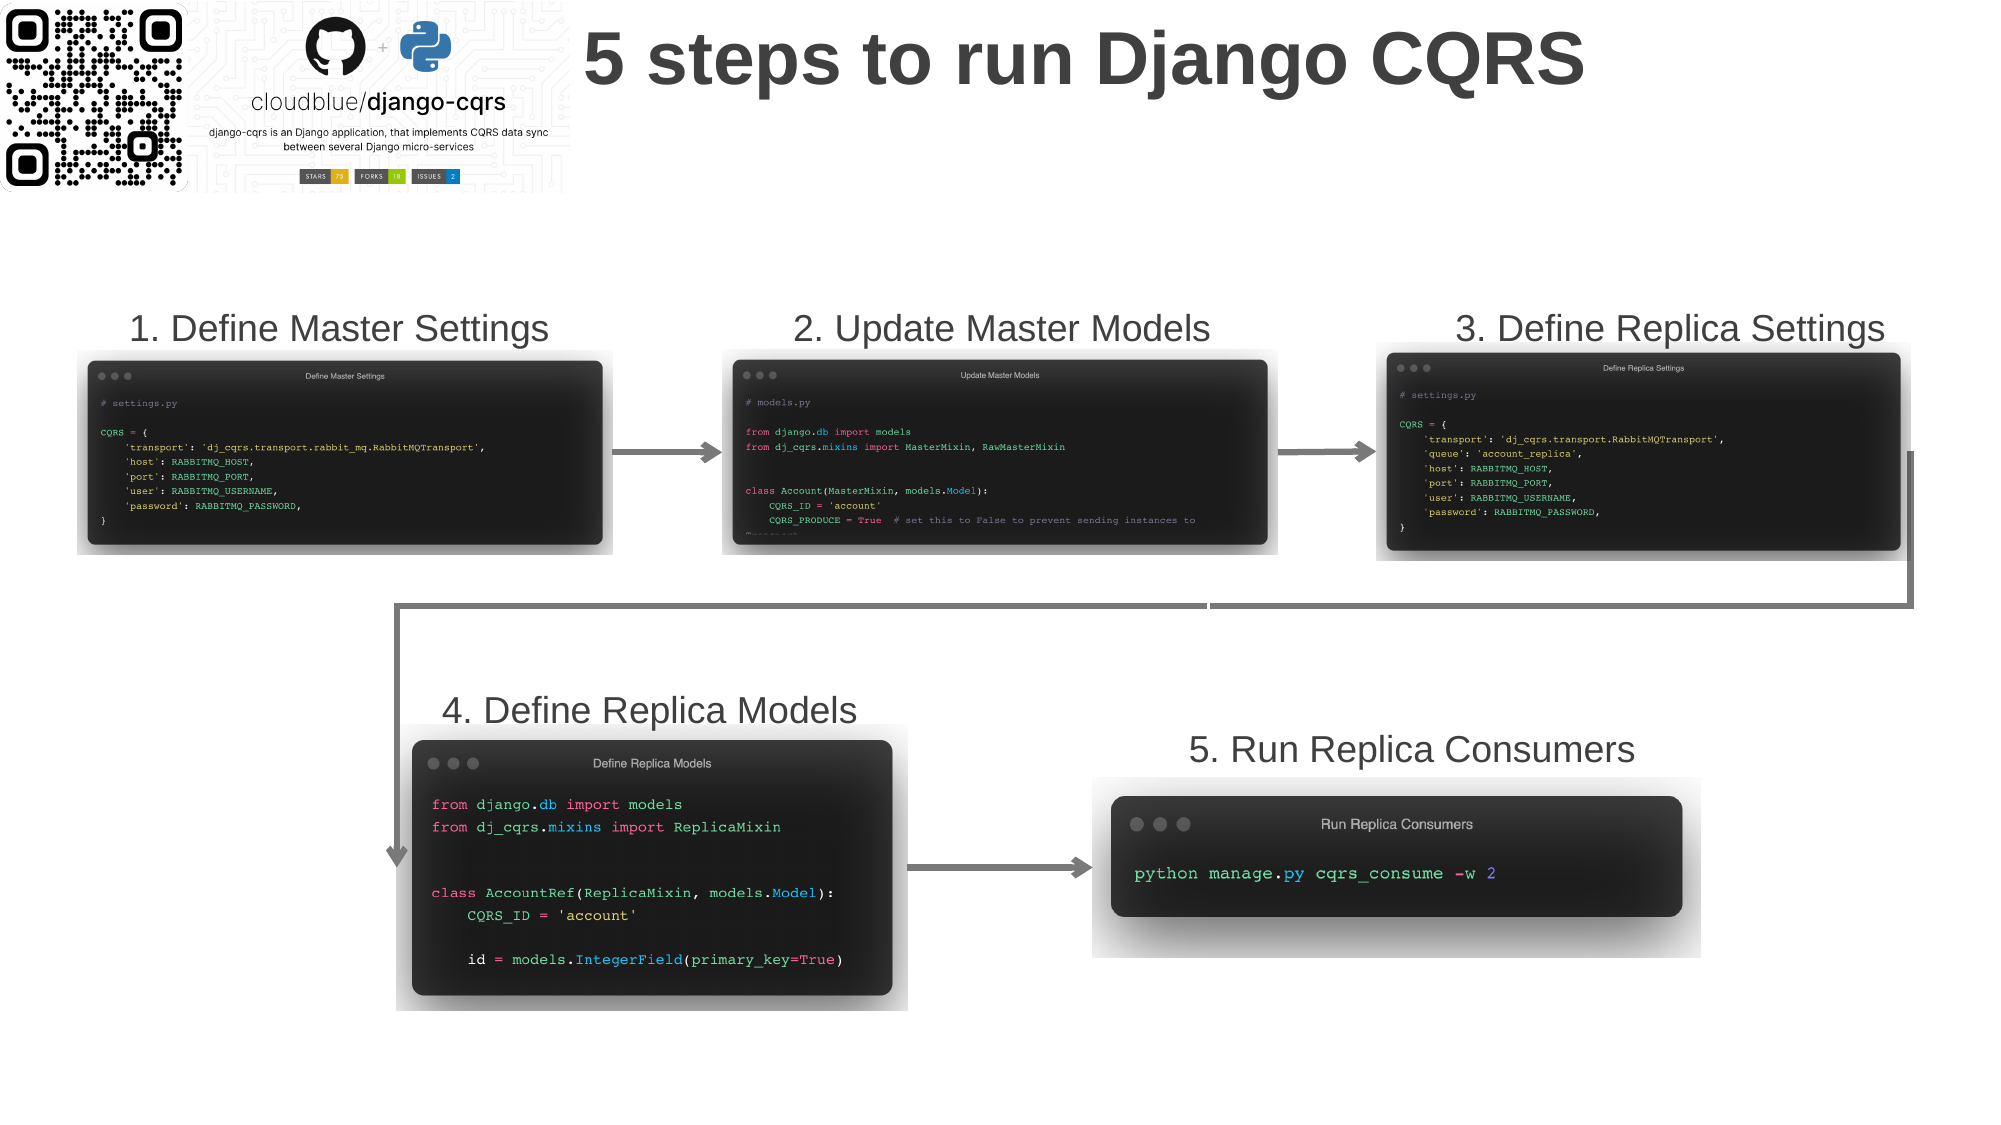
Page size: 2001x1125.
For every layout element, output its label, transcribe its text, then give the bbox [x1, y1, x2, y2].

text_box 1. Define Master Settings [129, 296, 550, 350]
title 5 steps to run Django CQRS [514, 0, 1658, 102]
picture [77, 350, 613, 555]
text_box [396, 606, 1208, 868]
picture [1376, 342, 1911, 561]
picture [396, 868, 908, 1011]
picture [722, 349, 1278, 555]
text_box 5. Run Replica Consumers [1208, 717, 1636, 777]
text_box 2. Update Master Models [793, 296, 1212, 349]
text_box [1210, 451, 1911, 607]
picture [1092, 777, 1701, 958]
picture [0, 1, 570, 194]
text_box 3. Define Replica Settings [1455, 296, 1887, 342]
